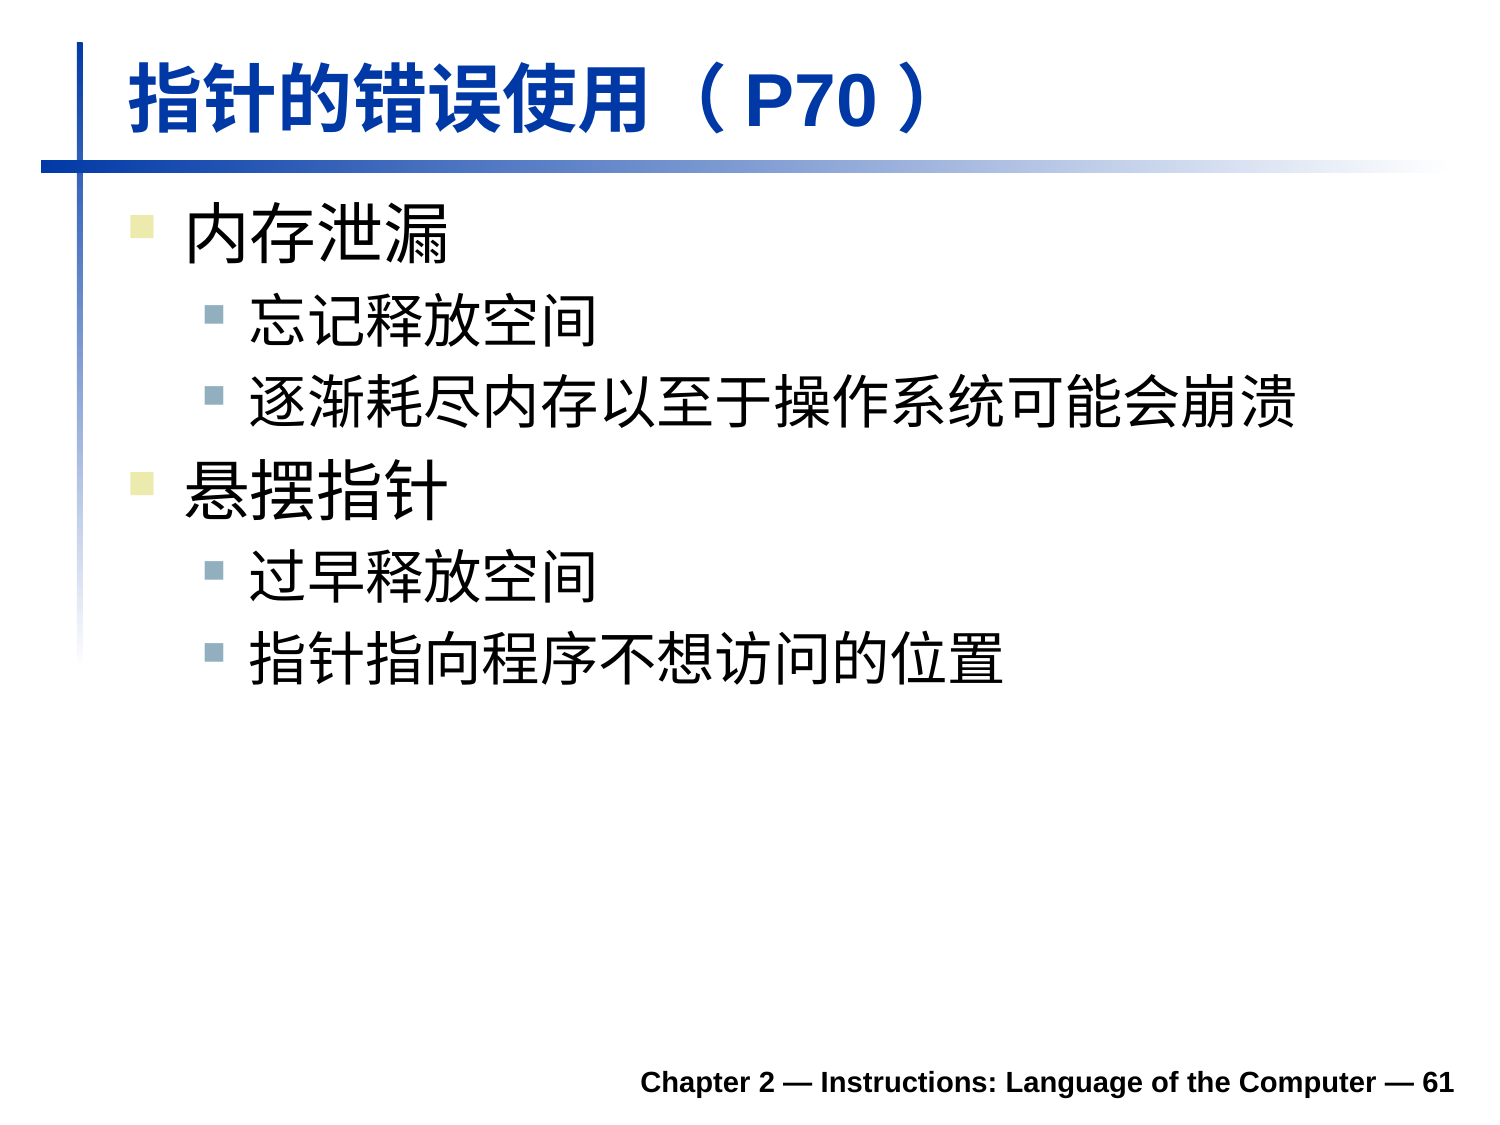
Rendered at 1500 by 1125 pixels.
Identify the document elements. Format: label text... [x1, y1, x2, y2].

list 内存泄漏 忘记释放空间 逐渐耗尽内存以至于操作系统可能会崩溃 悬摆指针 过早释放空间 指针指向程序不想访问的位置 [111, 184, 1470, 1024]
footer Chapter 2 — Instructions: Language of the Computer — 61 [277, 1046, 1471, 1106]
title 指针的错误使用（P70） [111, 42, 1468, 150]
